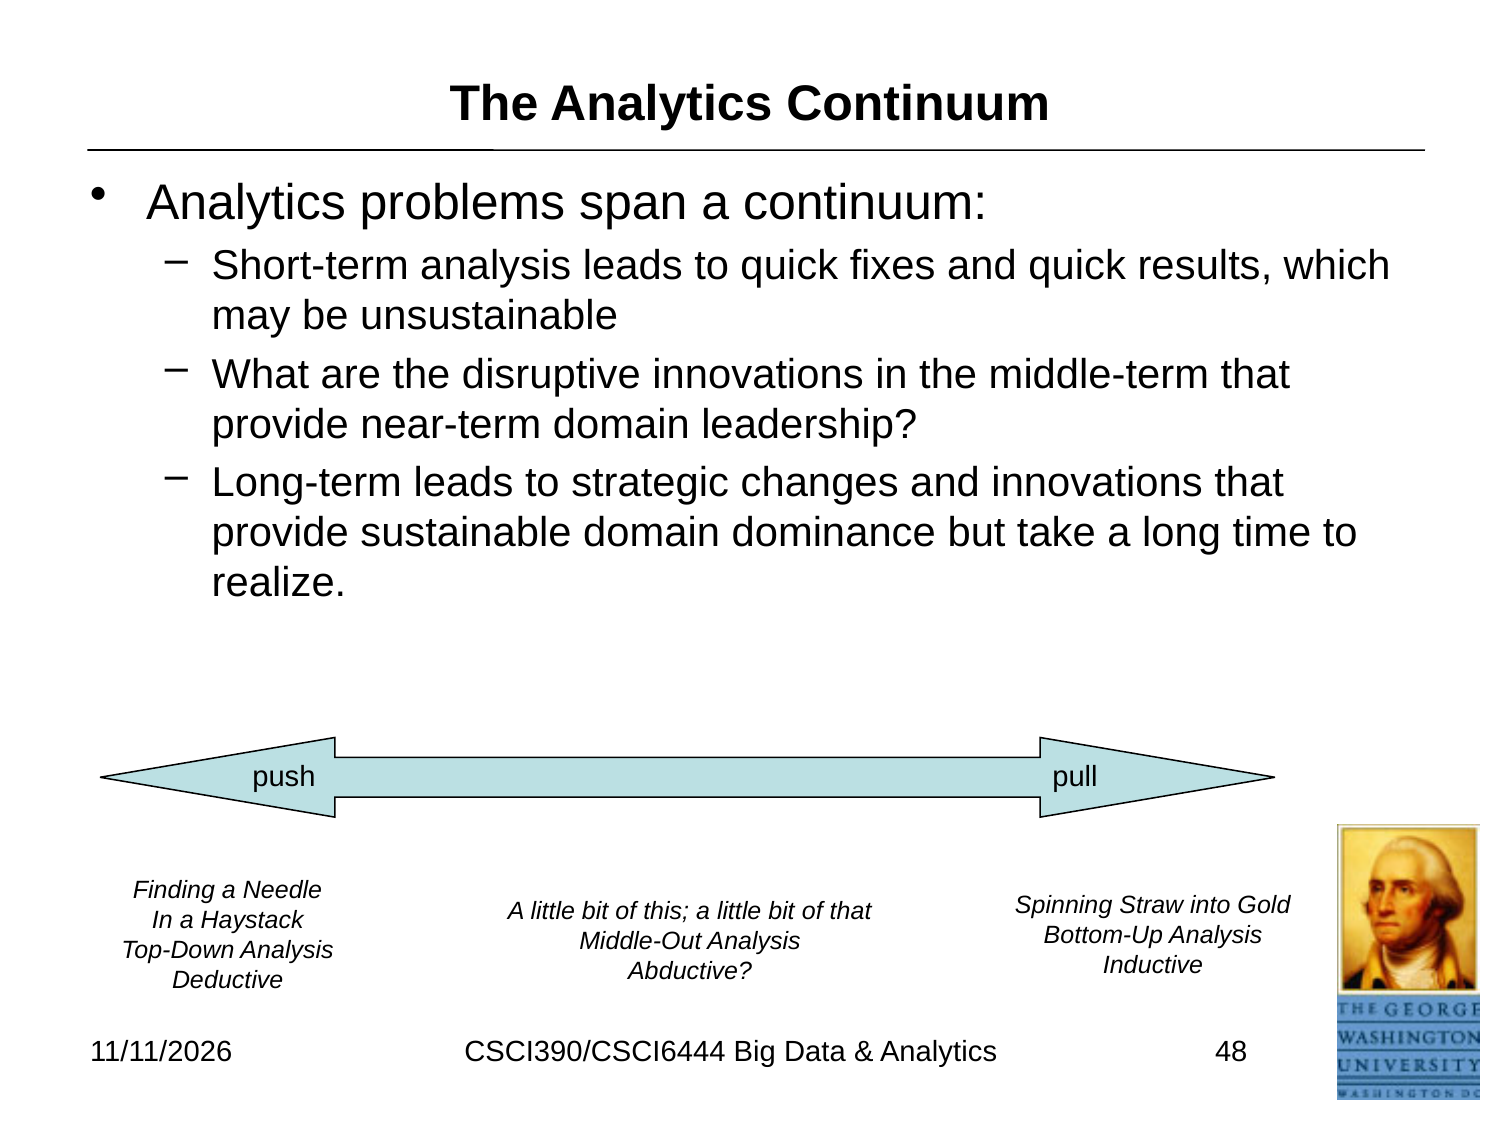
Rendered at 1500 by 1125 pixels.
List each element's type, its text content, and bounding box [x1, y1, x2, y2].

text_box [1040, 749, 1276, 818]
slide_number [75, 1024, 250, 1103]
slide_number 48 [1200, 1025, 1313, 1104]
text_box pull [1037, 749, 1113, 800]
footer CSCI390/CSCI6444 Big Data & Analytics [300, 1024, 1163, 1103]
text_box A little bit of this; a little bit of that Middle-Out Analysis Abductive? [493, 887, 888, 993]
picture [1337, 824, 1480, 1100]
text_box Analytics problems span a continuum: Short-term analysis leads to quick fixes and quick results, which may be unsustainable What are the disruptive innovations in the middle-term that provide near-term domain leadership? Long-term leads to strategic changes and innovations that provide sustainable domain dominance but take a long time to realize. [74, 162, 1425, 663]
text_box Spinning Straw into Gold Bottom-Up Analysis Inductive [1000, 880, 1307, 986]
text_box [1040, 737, 1109, 749]
text_box push [237, 749, 331, 800]
text_box Finding a Needle In a Haystack Top-Down Analysis Deductive [106, 866, 349, 1001]
text_box [99, 737, 1037, 818]
title The Analytics Continuum [75, 50, 1425, 150]
